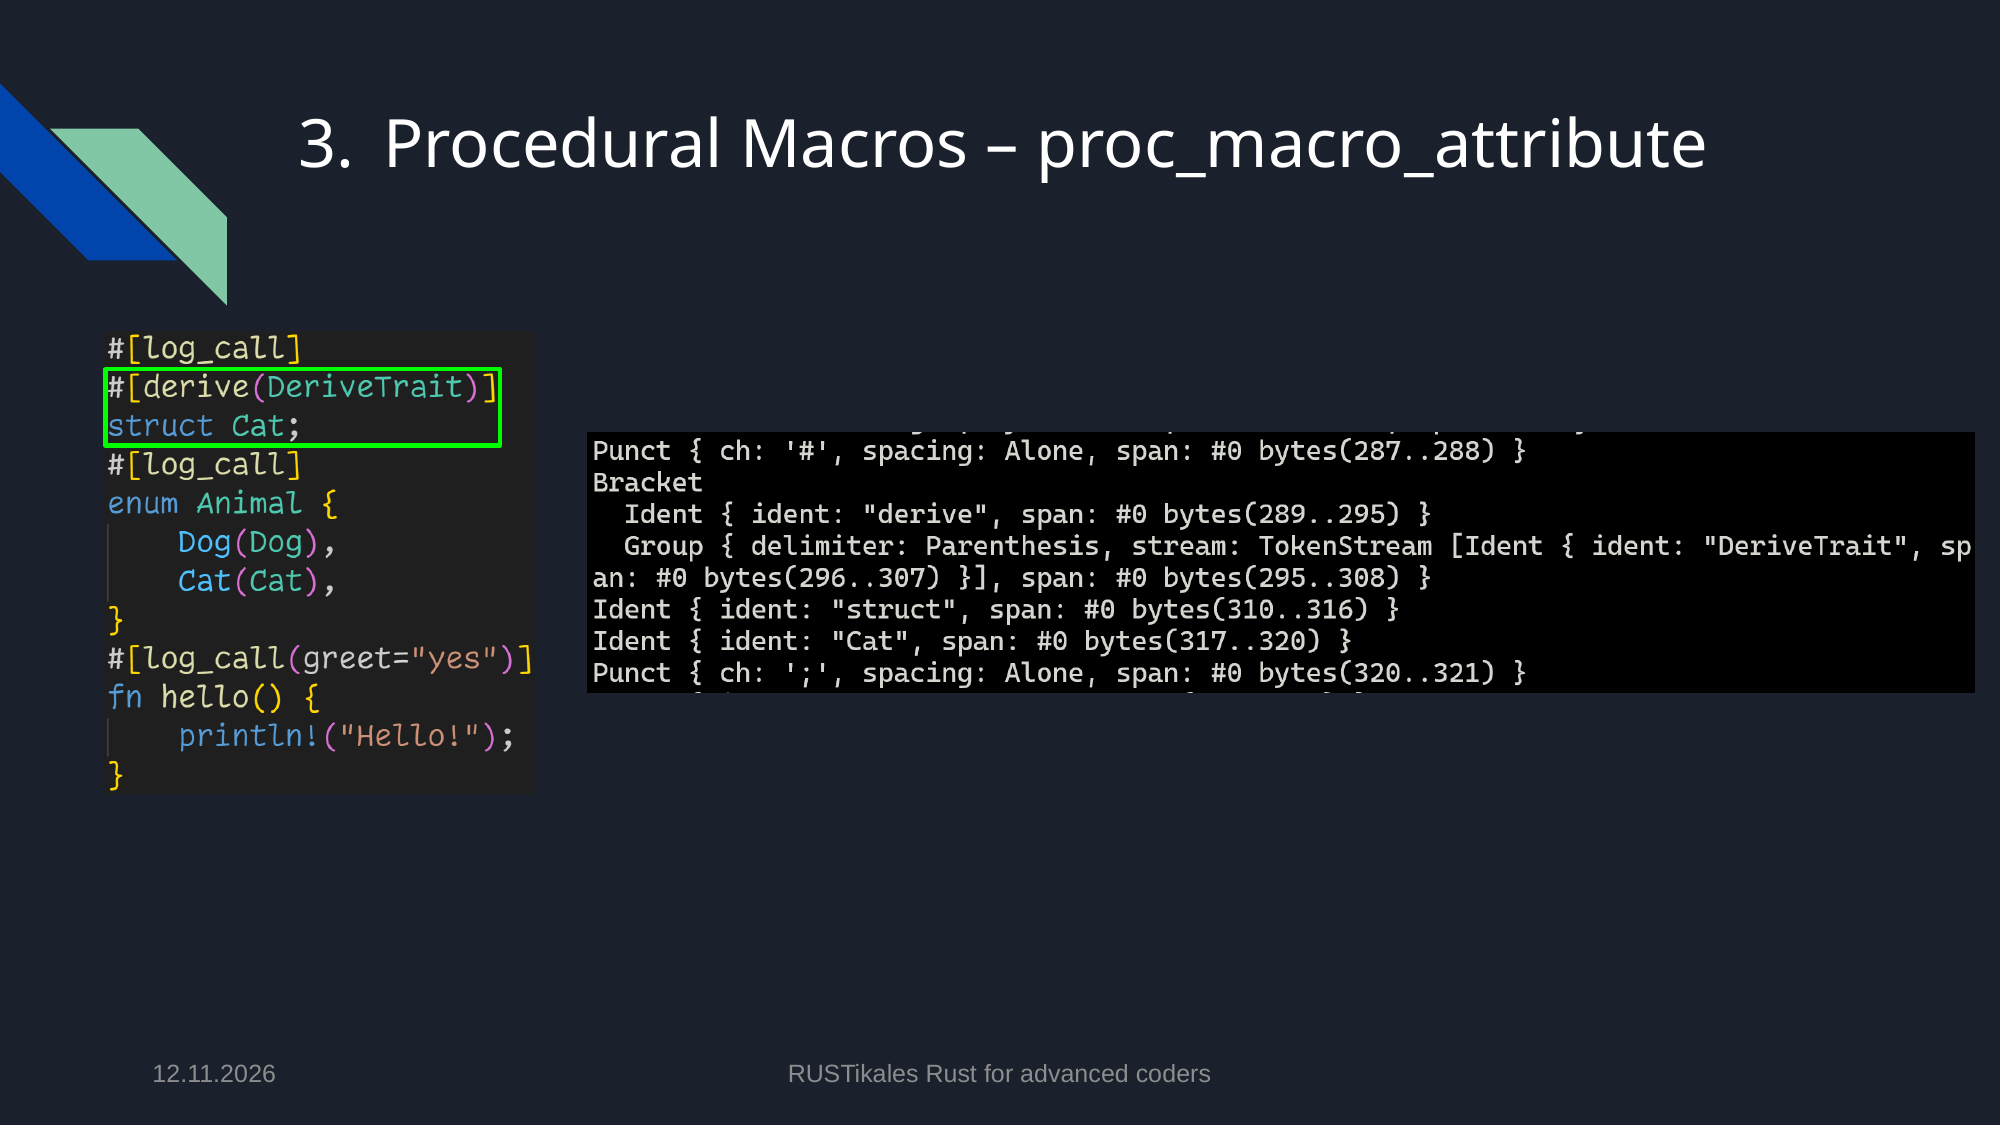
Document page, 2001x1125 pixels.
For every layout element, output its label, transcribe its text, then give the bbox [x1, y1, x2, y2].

picture [587, 431, 1975, 693]
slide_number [137, 1042, 588, 1103]
picture [103, 331, 536, 794]
footer RUSTikales Rust for advanced coders [662, 1042, 1338, 1103]
title Procedural Macros – proc_macro_attribute [283, 86, 1824, 287]
